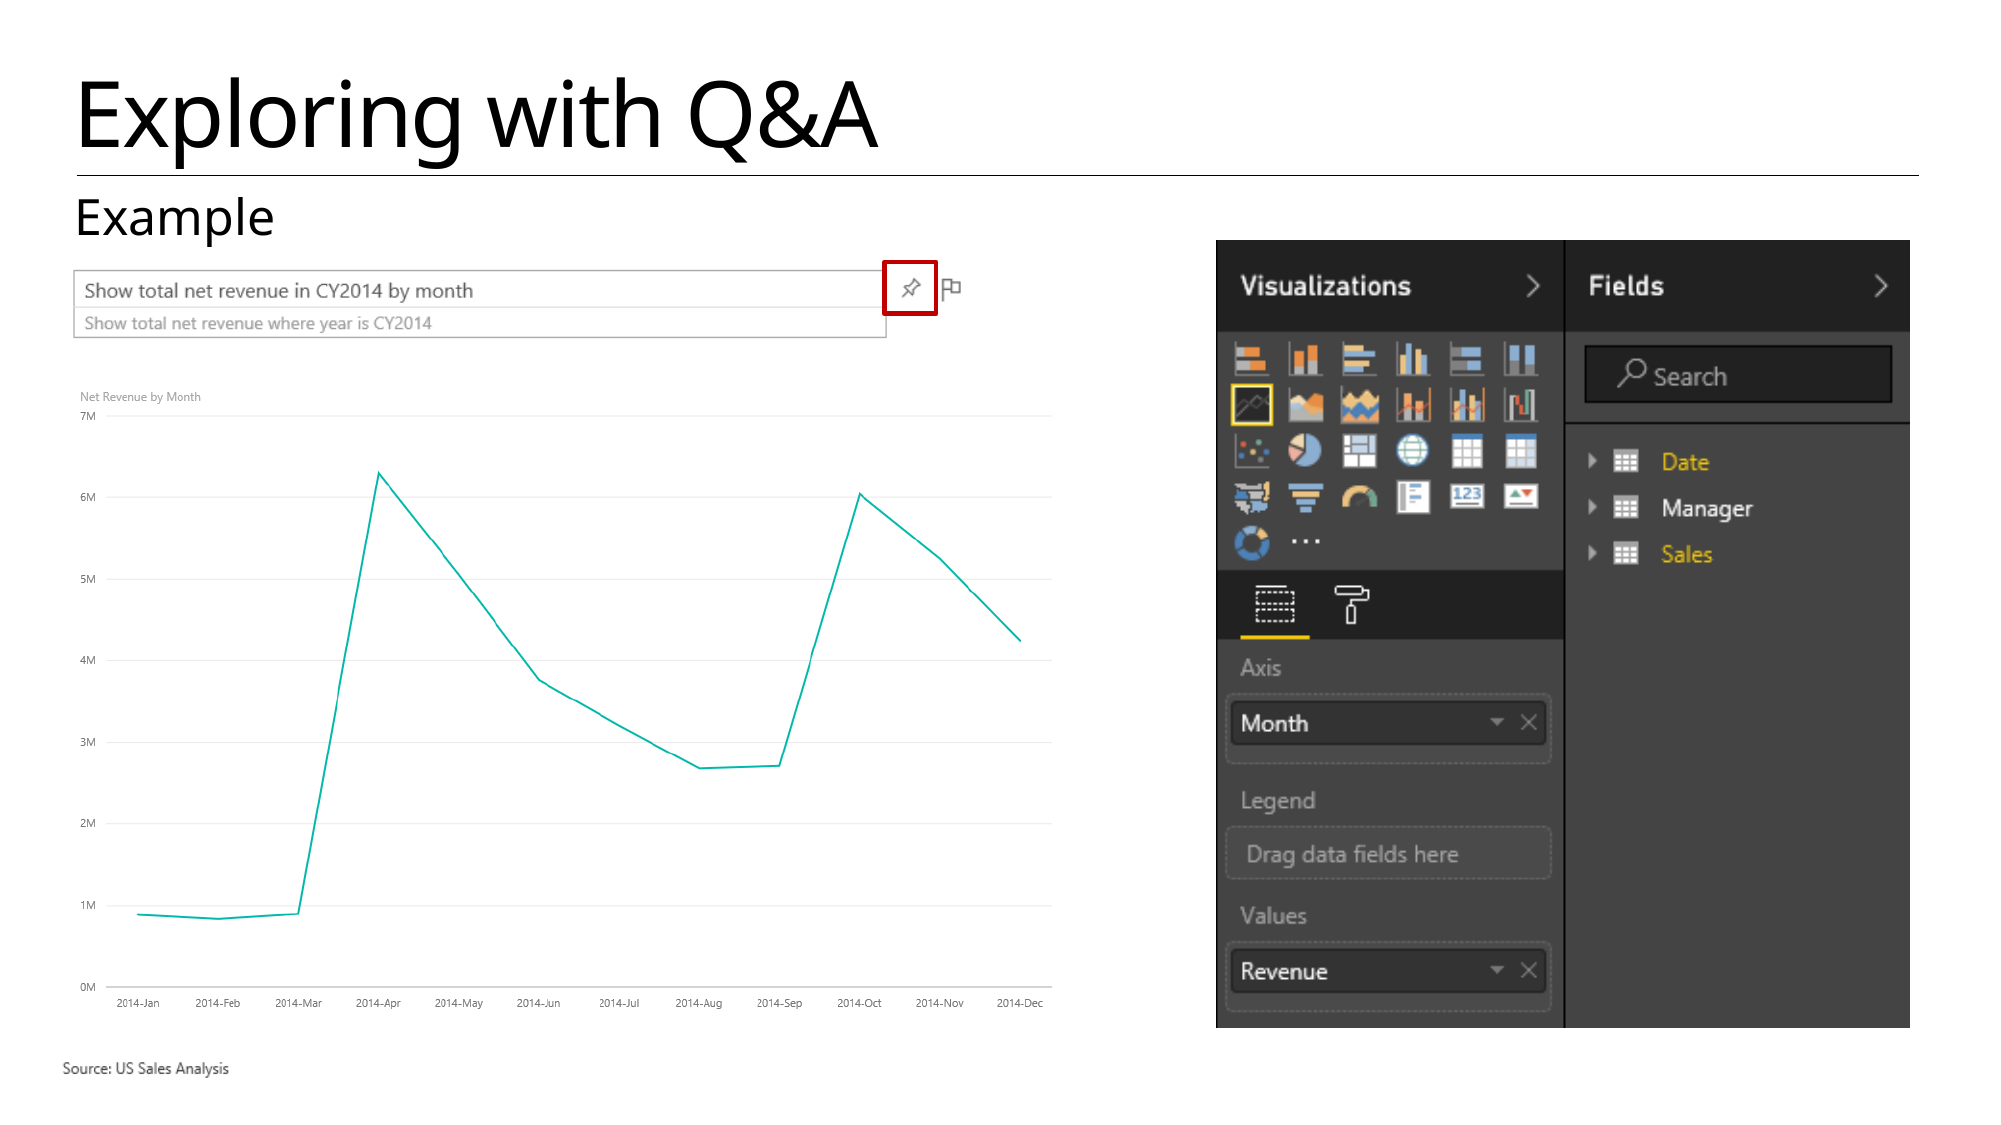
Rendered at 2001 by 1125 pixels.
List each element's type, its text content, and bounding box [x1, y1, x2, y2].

picture [43, 1043, 305, 1087]
picture [66, 265, 982, 348]
picture [1216, 240, 1910, 1028]
title Exploring with Q&A [44, 59, 1957, 178]
text_box [884, 261, 937, 265]
list Example [44, 191, 1957, 247]
picture [66, 378, 1099, 1028]
